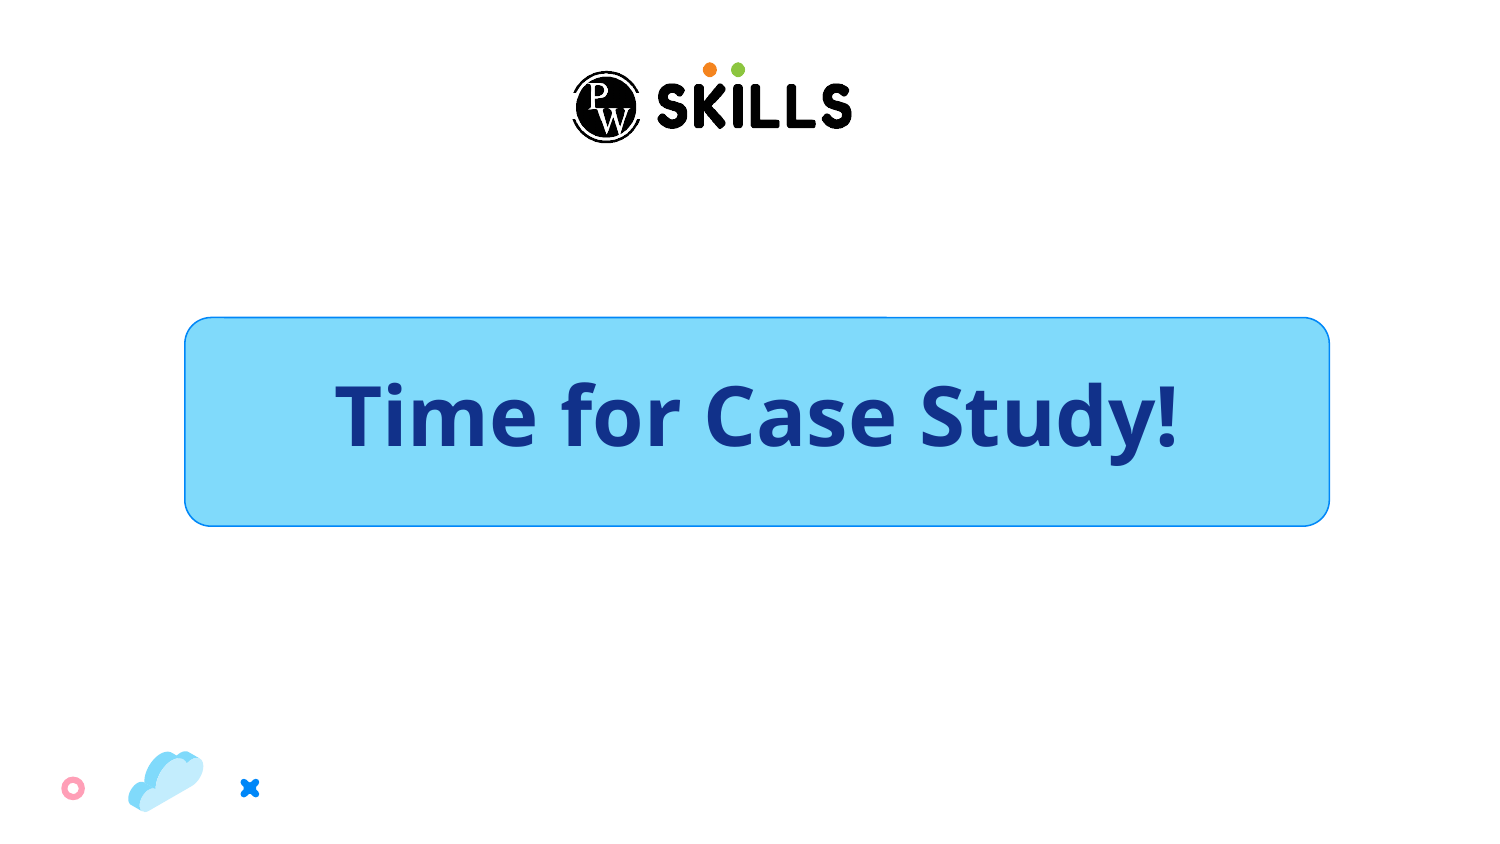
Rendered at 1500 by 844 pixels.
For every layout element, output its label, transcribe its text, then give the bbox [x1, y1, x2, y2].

picture [571, 61, 852, 144]
text_box Time for Case Study! [184, 347, 1330, 478]
text_box [184, 478, 1330, 527]
text_box [184, 317, 1330, 347]
